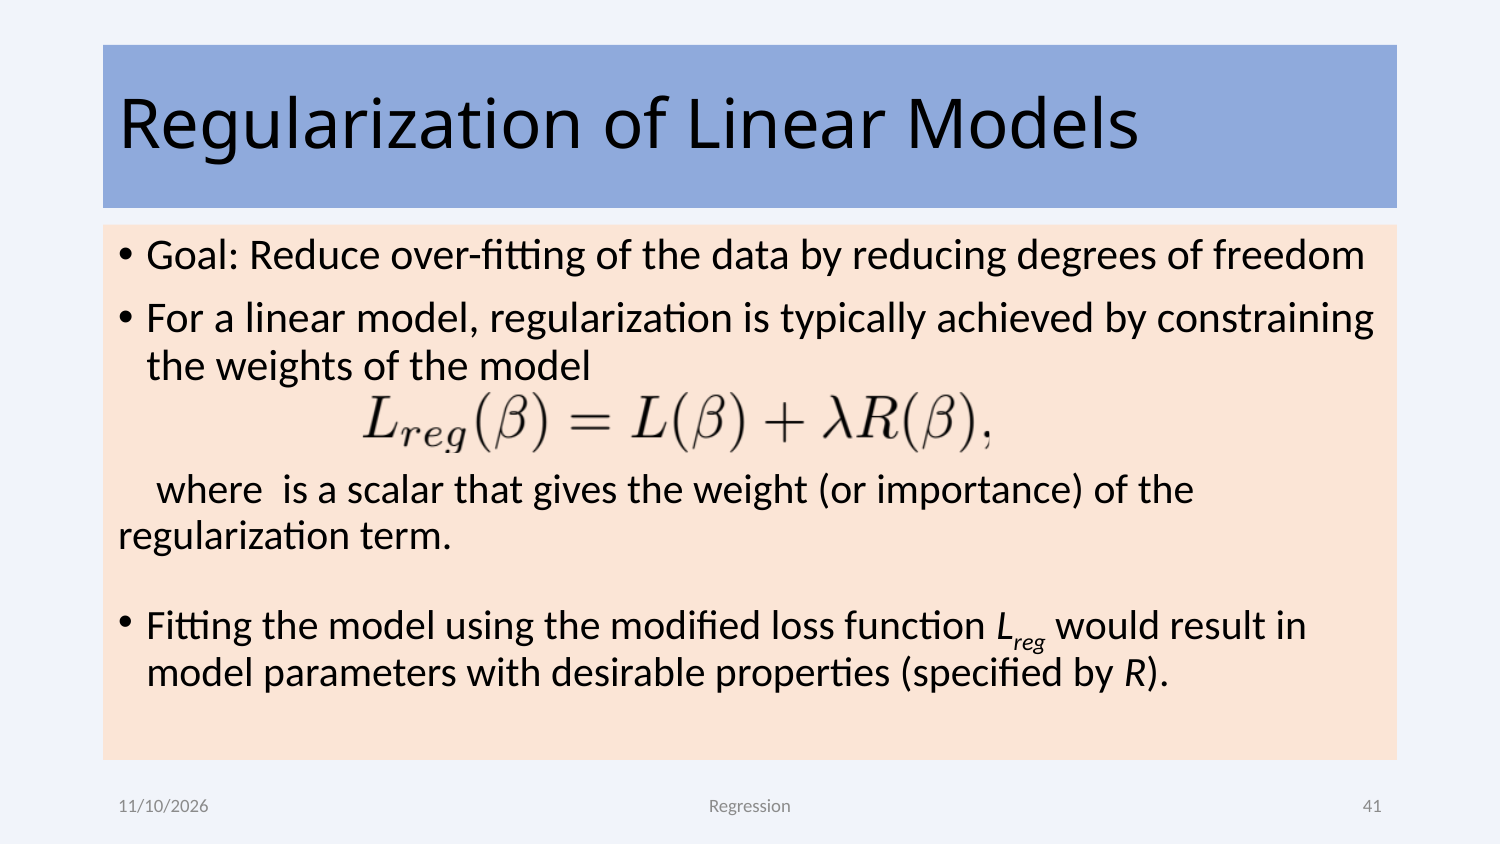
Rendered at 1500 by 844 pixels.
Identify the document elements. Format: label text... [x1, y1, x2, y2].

picture [362, 391, 990, 453]
title Regularization of Linear Models [103, 44, 1397, 208]
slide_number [103, 782, 441, 827]
slide_number 41 [1059, 782, 1397, 827]
footer Regression [496, 782, 1004, 827]
